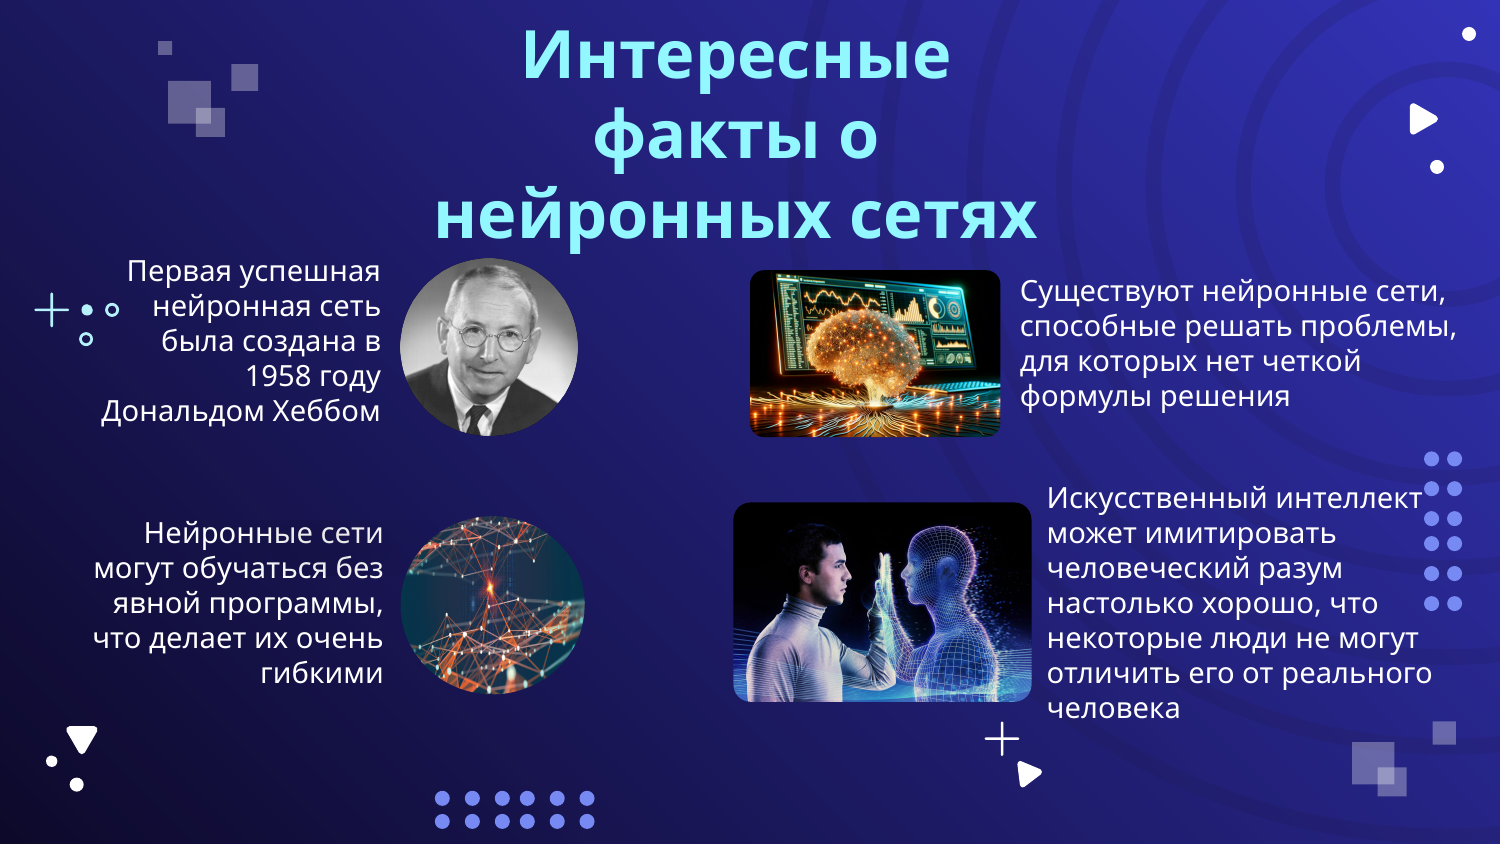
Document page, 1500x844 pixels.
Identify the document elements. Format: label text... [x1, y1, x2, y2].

title Интересные факты о нейронных сетях [405, 92, 1067, 172]
picture [749, 269, 1001, 438]
subtitle Нейронные сети могут обучаться без явной программы, что делает их очень гибкими [74, 516, 398, 688]
picture [400, 515, 585, 695]
picture [400, 258, 578, 436]
subtitle Первая успешная нейронная сеть была создана в 1958 году Дональдом Хеббом [71, 263, 395, 416]
subtitle Существуют нейронные сети, способные решать проблемы, для которых нет четкой формулы решения [1004, 228, 1500, 456]
picture [733, 502, 1032, 703]
subtitle Искусственный интеллект может имитировать человеческий разум настолько хорошо, что некоторые люди не могут отличить его от реального человека [1032, 501, 1498, 702]
